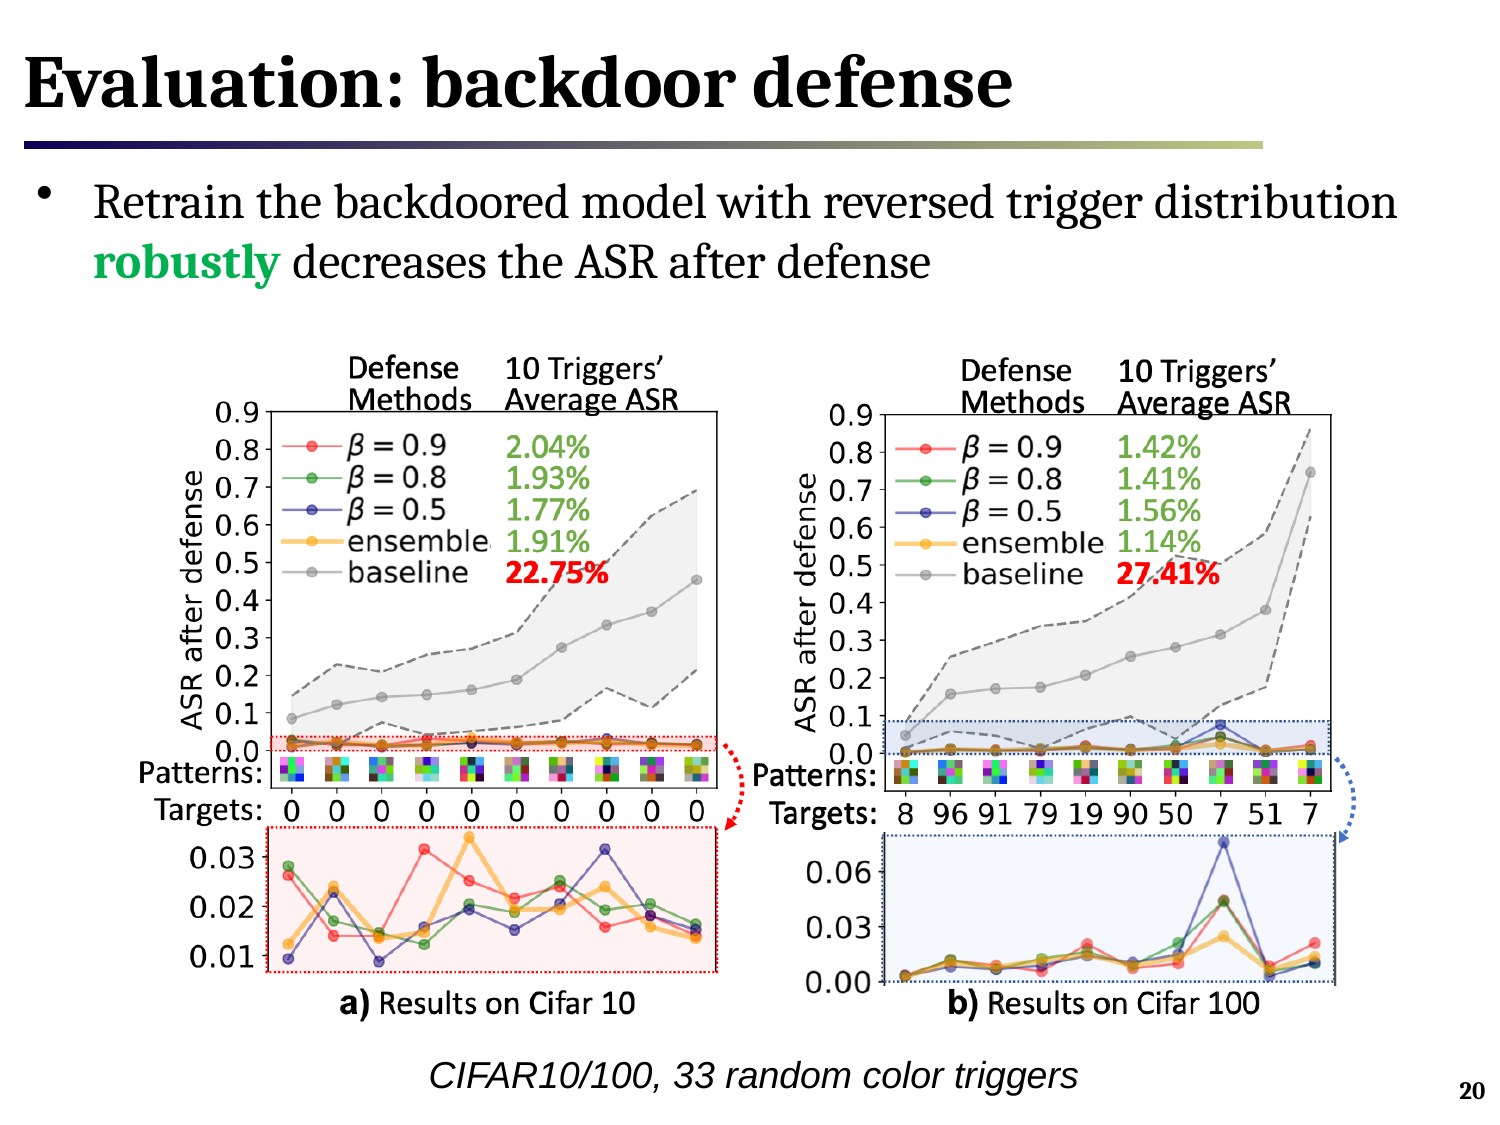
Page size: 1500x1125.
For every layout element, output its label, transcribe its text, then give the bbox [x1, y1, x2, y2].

text_box Retrain the backdoored model with reversed trigger distribution robustly decreases the ASR after defense [21, 161, 1483, 474]
picture [139, 347, 1358, 1023]
title Evaluation: backdoor defense [8, 30, 1277, 125]
